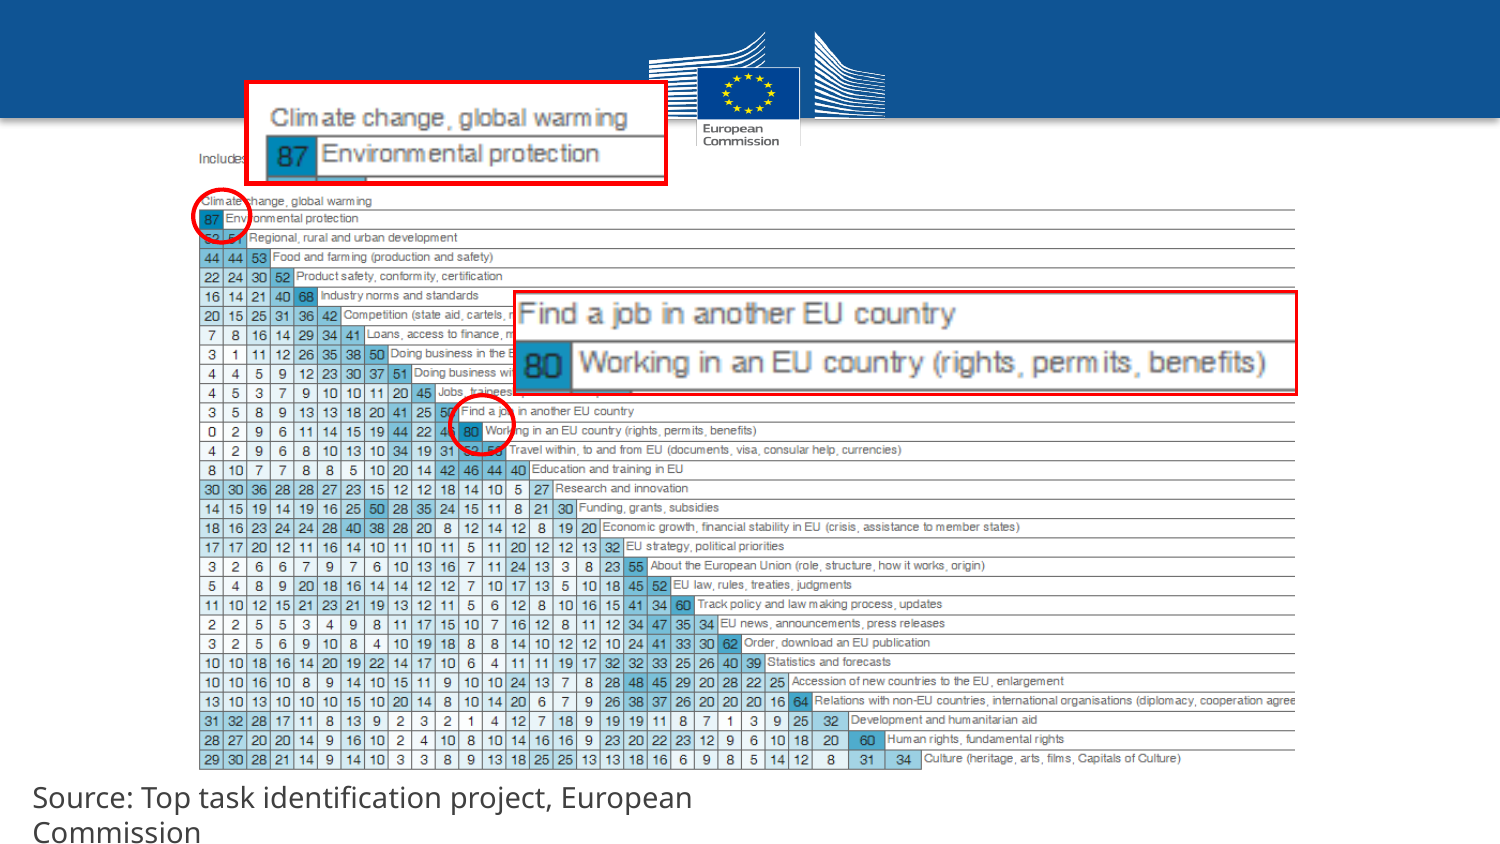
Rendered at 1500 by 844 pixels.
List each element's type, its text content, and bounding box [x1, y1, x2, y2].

picture [190, 31, 1296, 788]
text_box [449, 293, 1296, 455]
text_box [192, 84, 665, 243]
text_box Source: Top task identification project, European Commission [17, 772, 863, 844]
